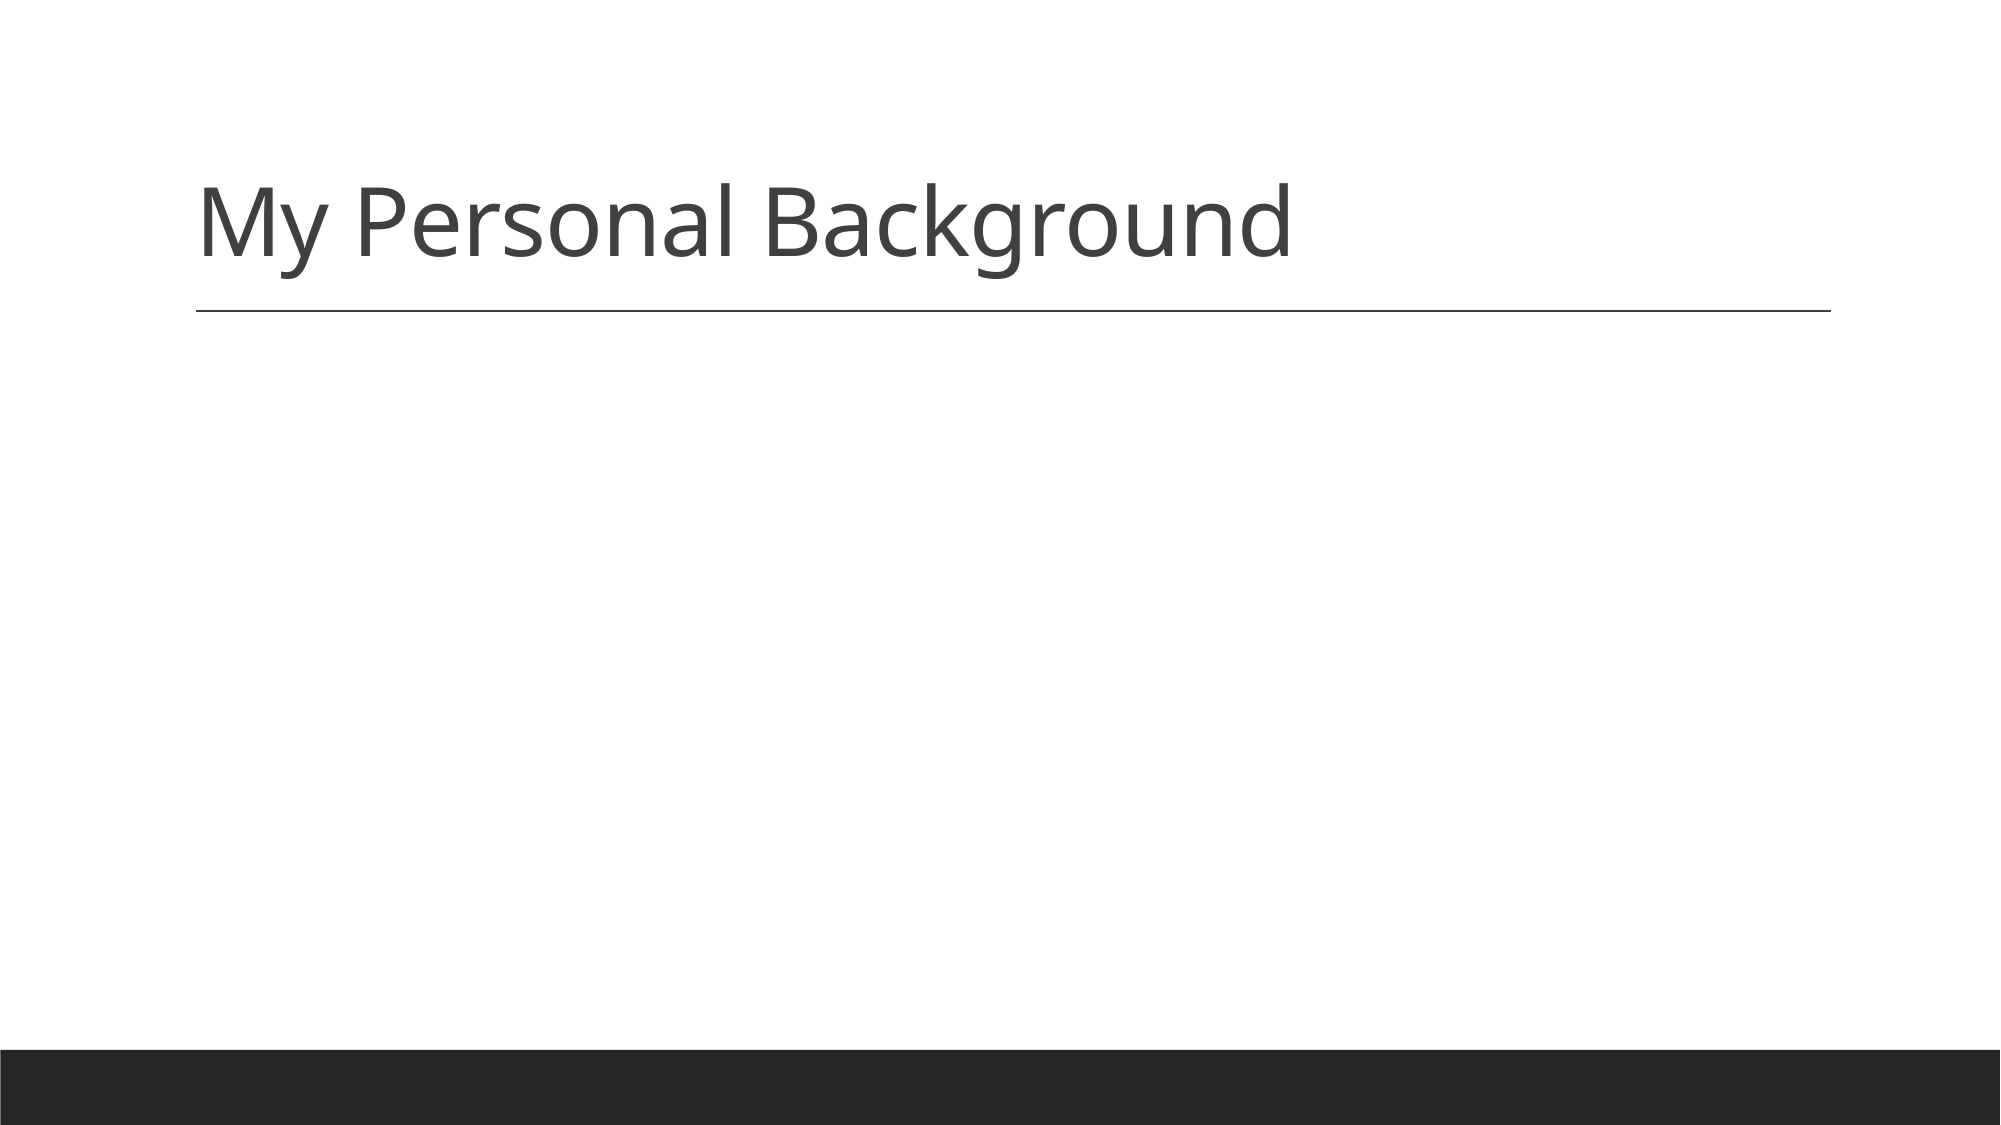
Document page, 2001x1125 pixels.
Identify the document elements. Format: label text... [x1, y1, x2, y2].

title My Personal Background [180, 47, 1830, 285]
